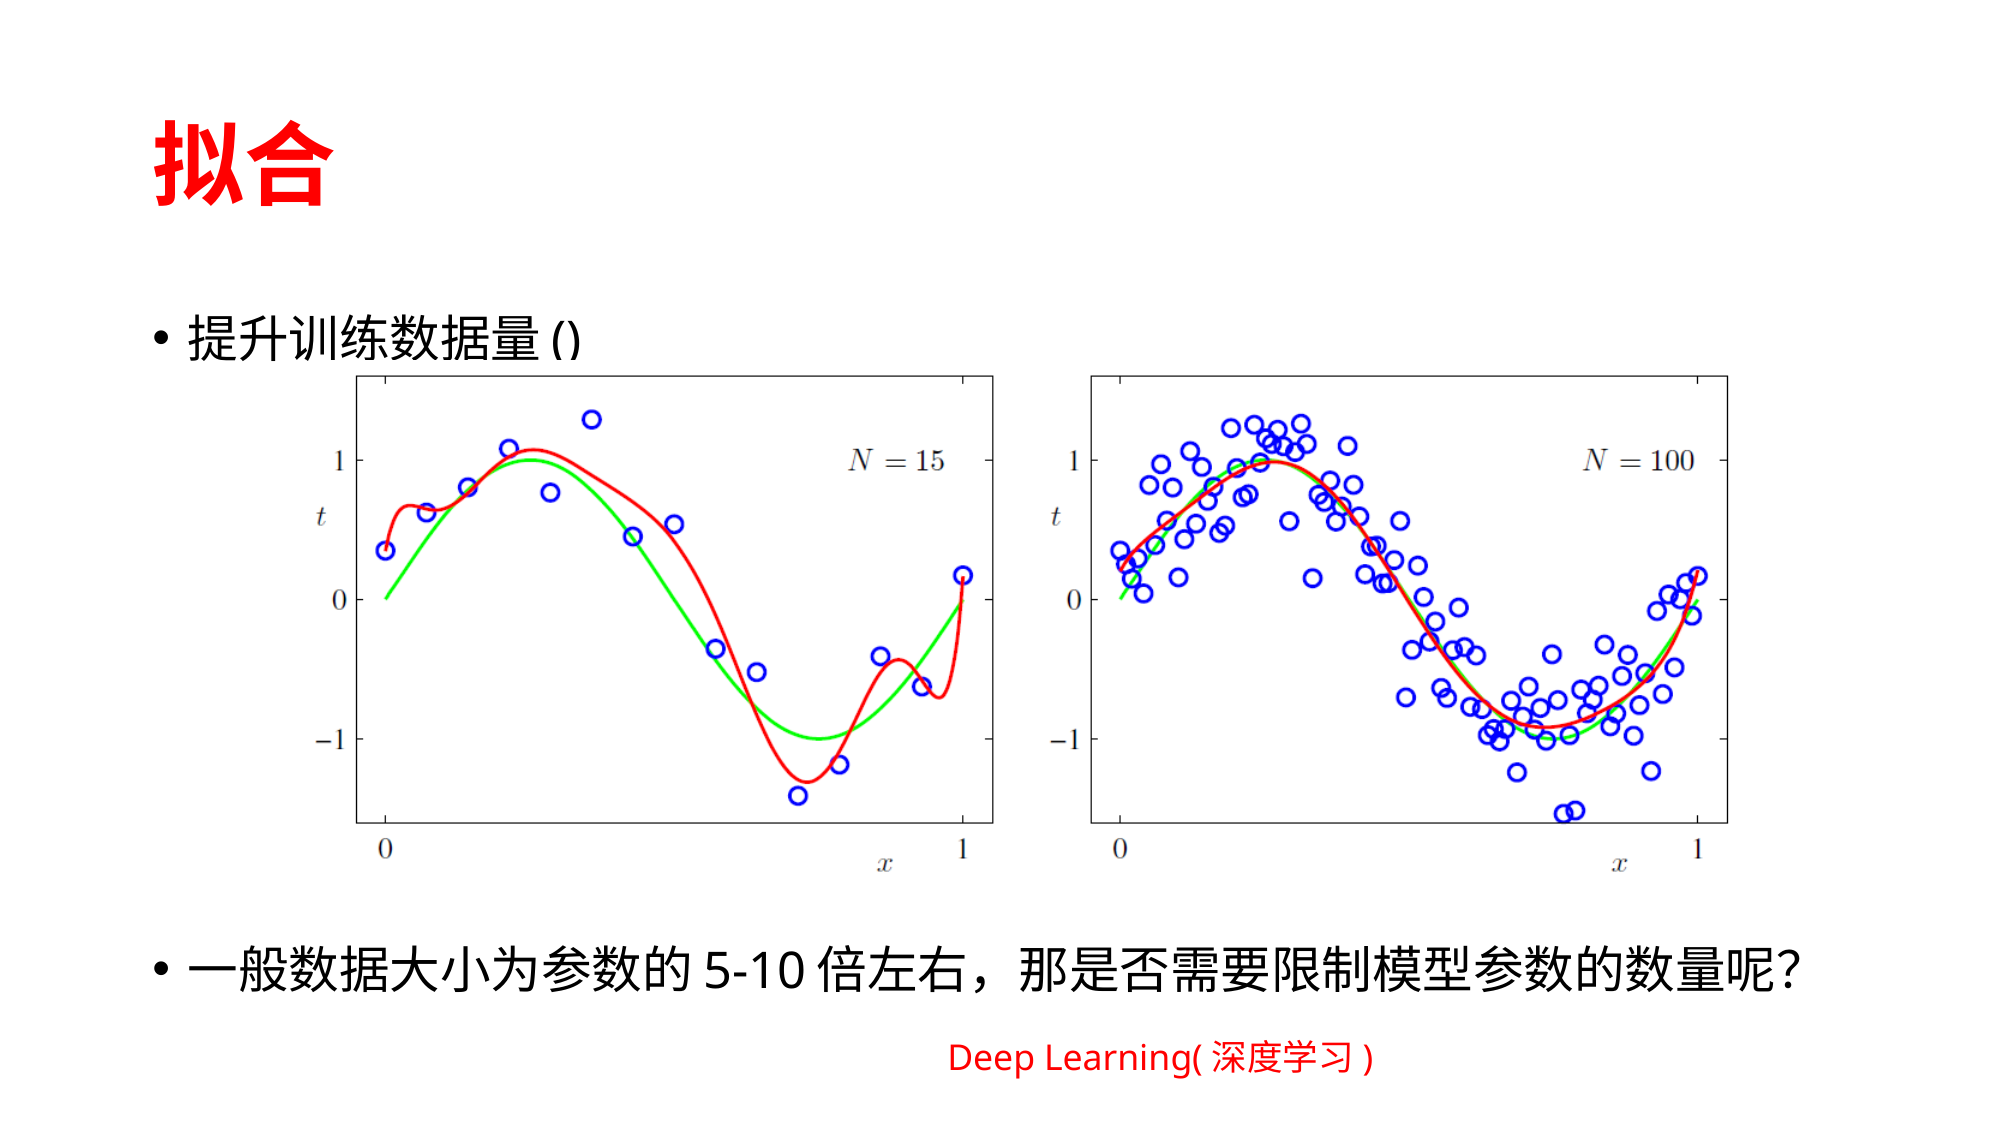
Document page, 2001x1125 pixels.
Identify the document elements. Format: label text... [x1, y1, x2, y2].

text_box Deep Learning(深度学习) [932, 1027, 1606, 1085]
picture [314, 360, 1744, 878]
title 拟合 [137, 59, 1863, 278]
